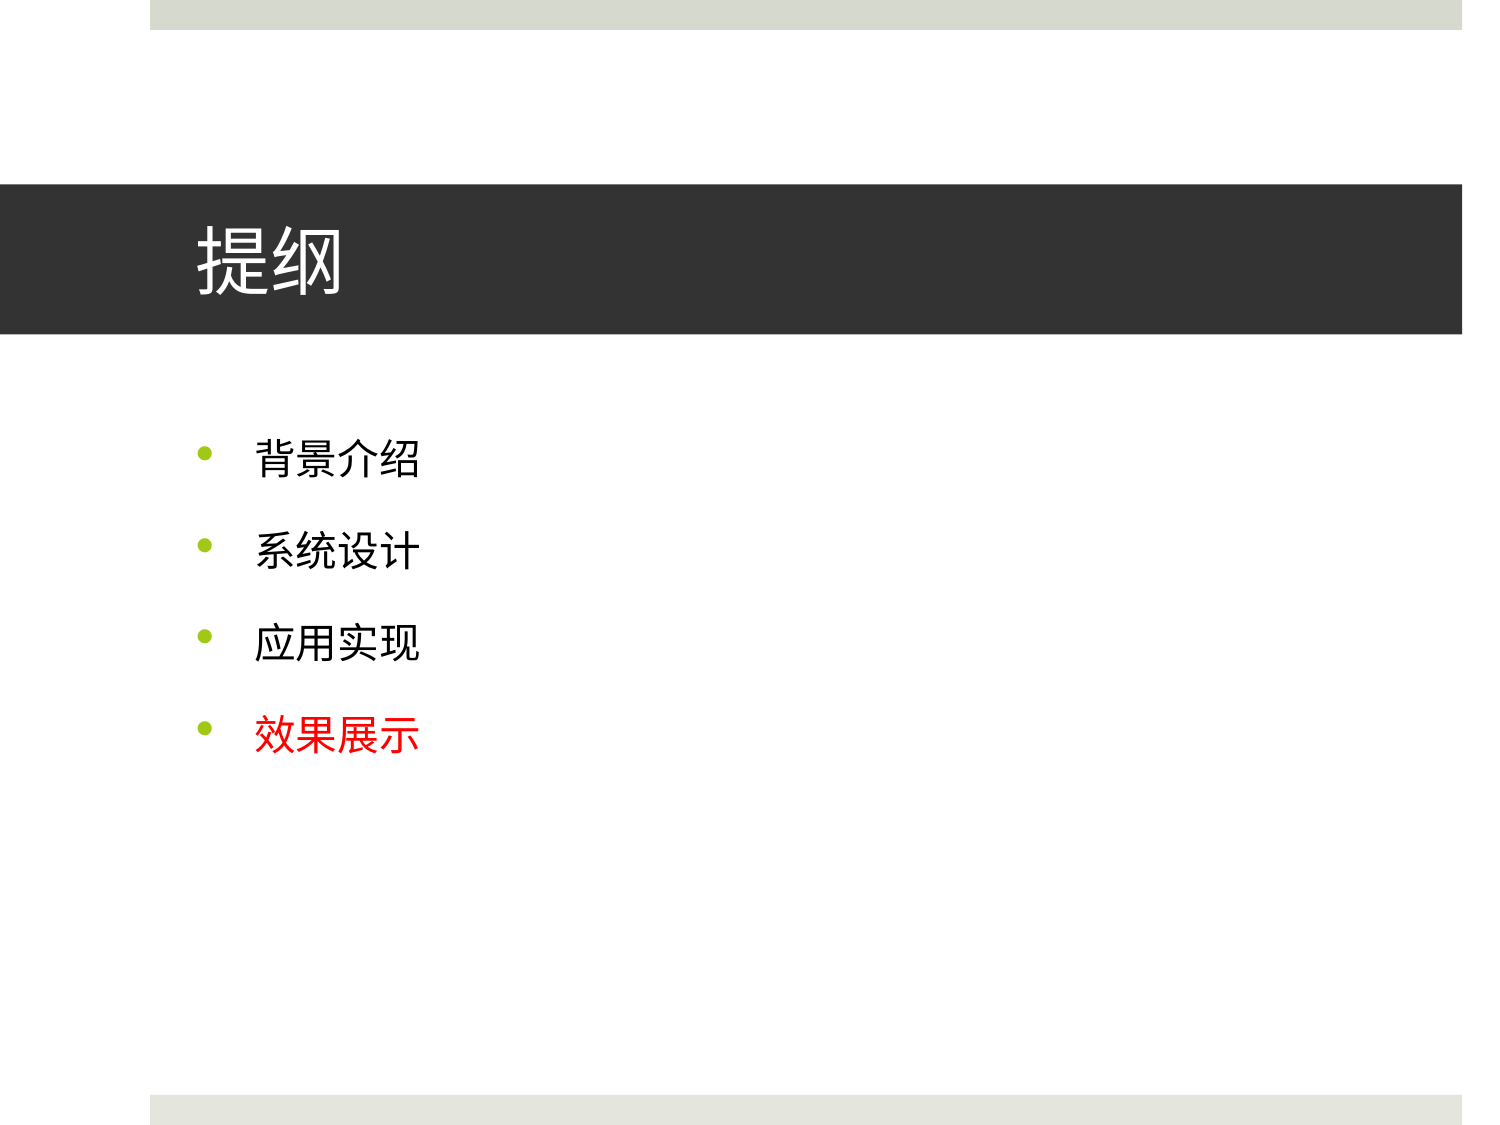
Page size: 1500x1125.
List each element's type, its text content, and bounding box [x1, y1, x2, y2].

title 提纲 [0, 184, 1463, 335]
list 背景介绍 系统设计 应用实现 效果展示 [182, 425, 1432, 1028]
